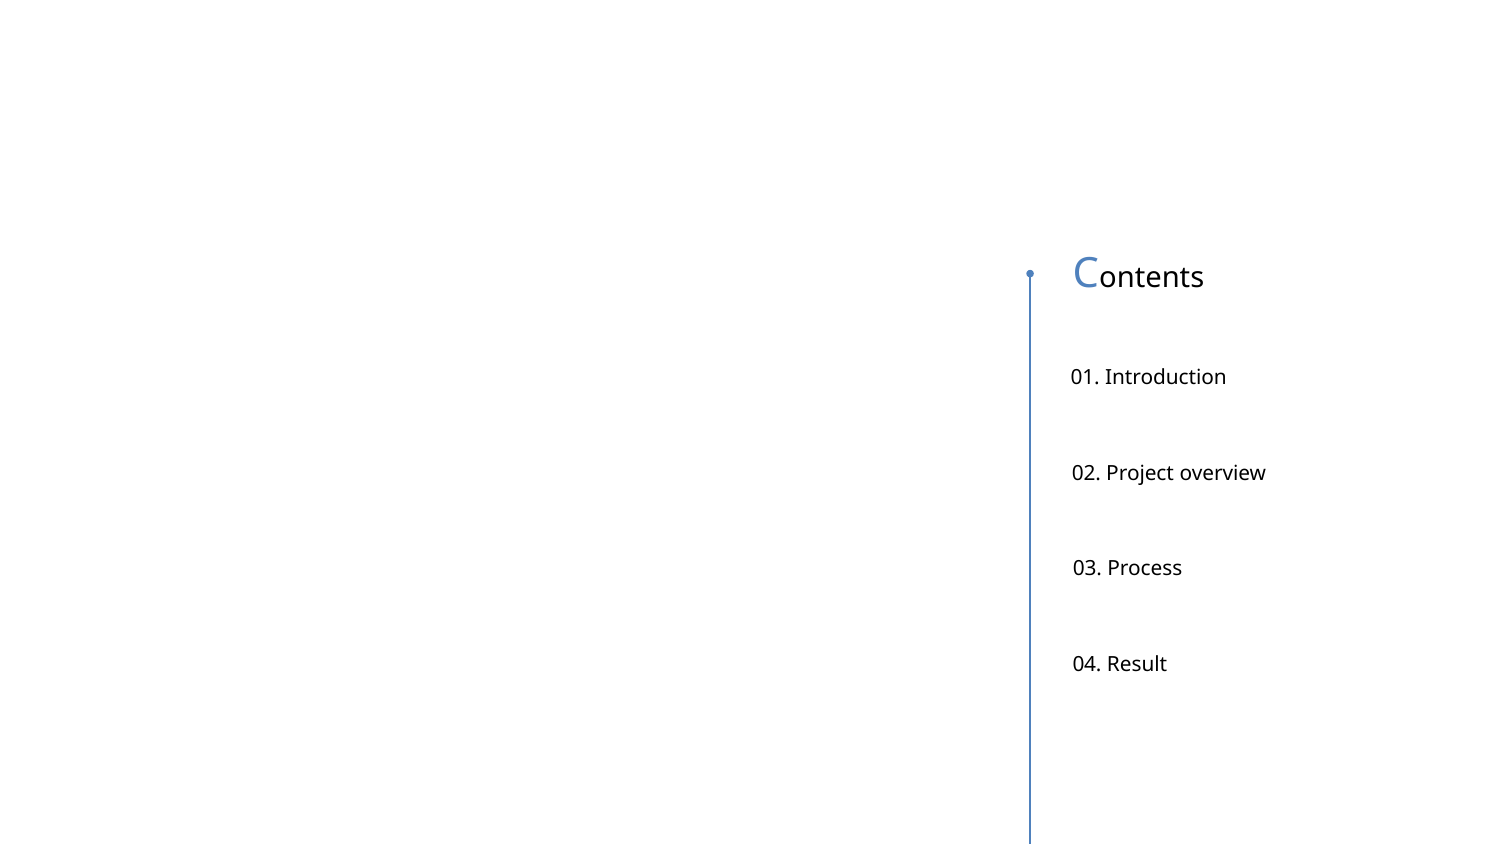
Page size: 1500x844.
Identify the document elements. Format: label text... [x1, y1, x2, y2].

text_box Contents [1058, 238, 1219, 304]
text_box 03. Process [1058, 547, 1197, 588]
text_box 04. Result [1058, 643, 1182, 683]
text_box 02. Project overview [1057, 451, 1281, 492]
text_box [1024, 267, 1036, 279]
text_box 01. Introduction [1056, 356, 1242, 396]
